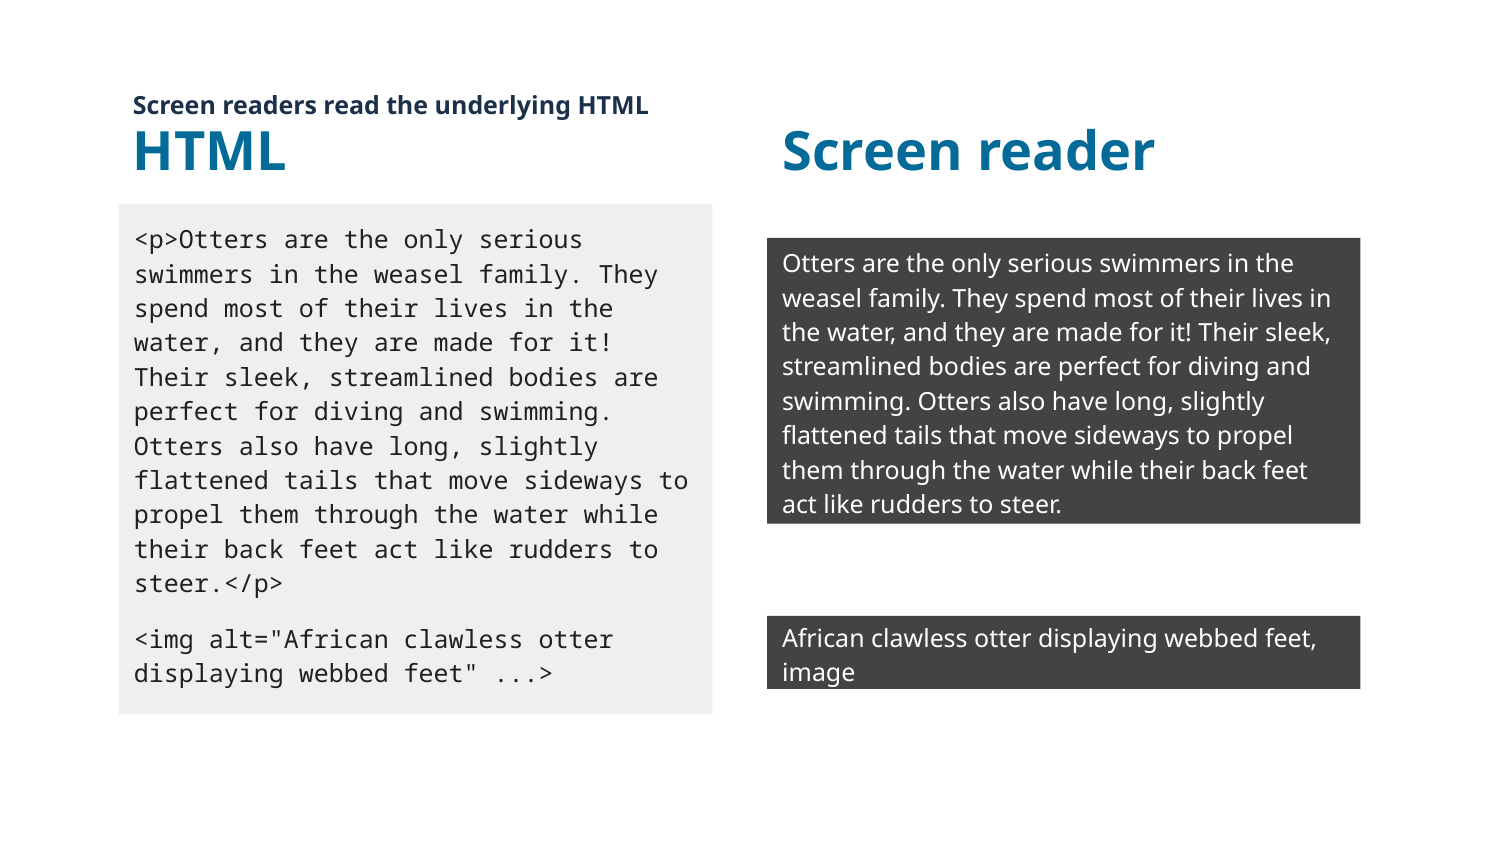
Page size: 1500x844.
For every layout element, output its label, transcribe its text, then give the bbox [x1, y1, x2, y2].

title Screen reader [767, 100, 1361, 196]
title HTML [117, 158, 712, 196]
list <p>Otters are the only serious swimmers in the weasel family. They spend most of their lives in the water, and they are made for it! Their sleek, streamlined bodies are perfect for diving and swimming. Otters also have long, slightly flattened tails that move sideways to propel them through the water while their back feet act like rudders to steer.</p> <img alt="African clawless otter displaying webbed feet" ...> [118, 204, 713, 715]
subtitle Screen readers read the underlying HTML [117, 47, 941, 158]
text_box Otters are the only serious swimmers in the weasel family. They spend most of their lives in the water, and they are made for it! Their sleek, streamlined bodies are perfect for diving and swimming. Otters also have long, slightly flattened tails that move sideways to propel them through the water while their back feet act like rudders to steer. [767, 237, 1361, 524]
text_box African clawless otter displaying webbed feet, image [767, 615, 1361, 689]
